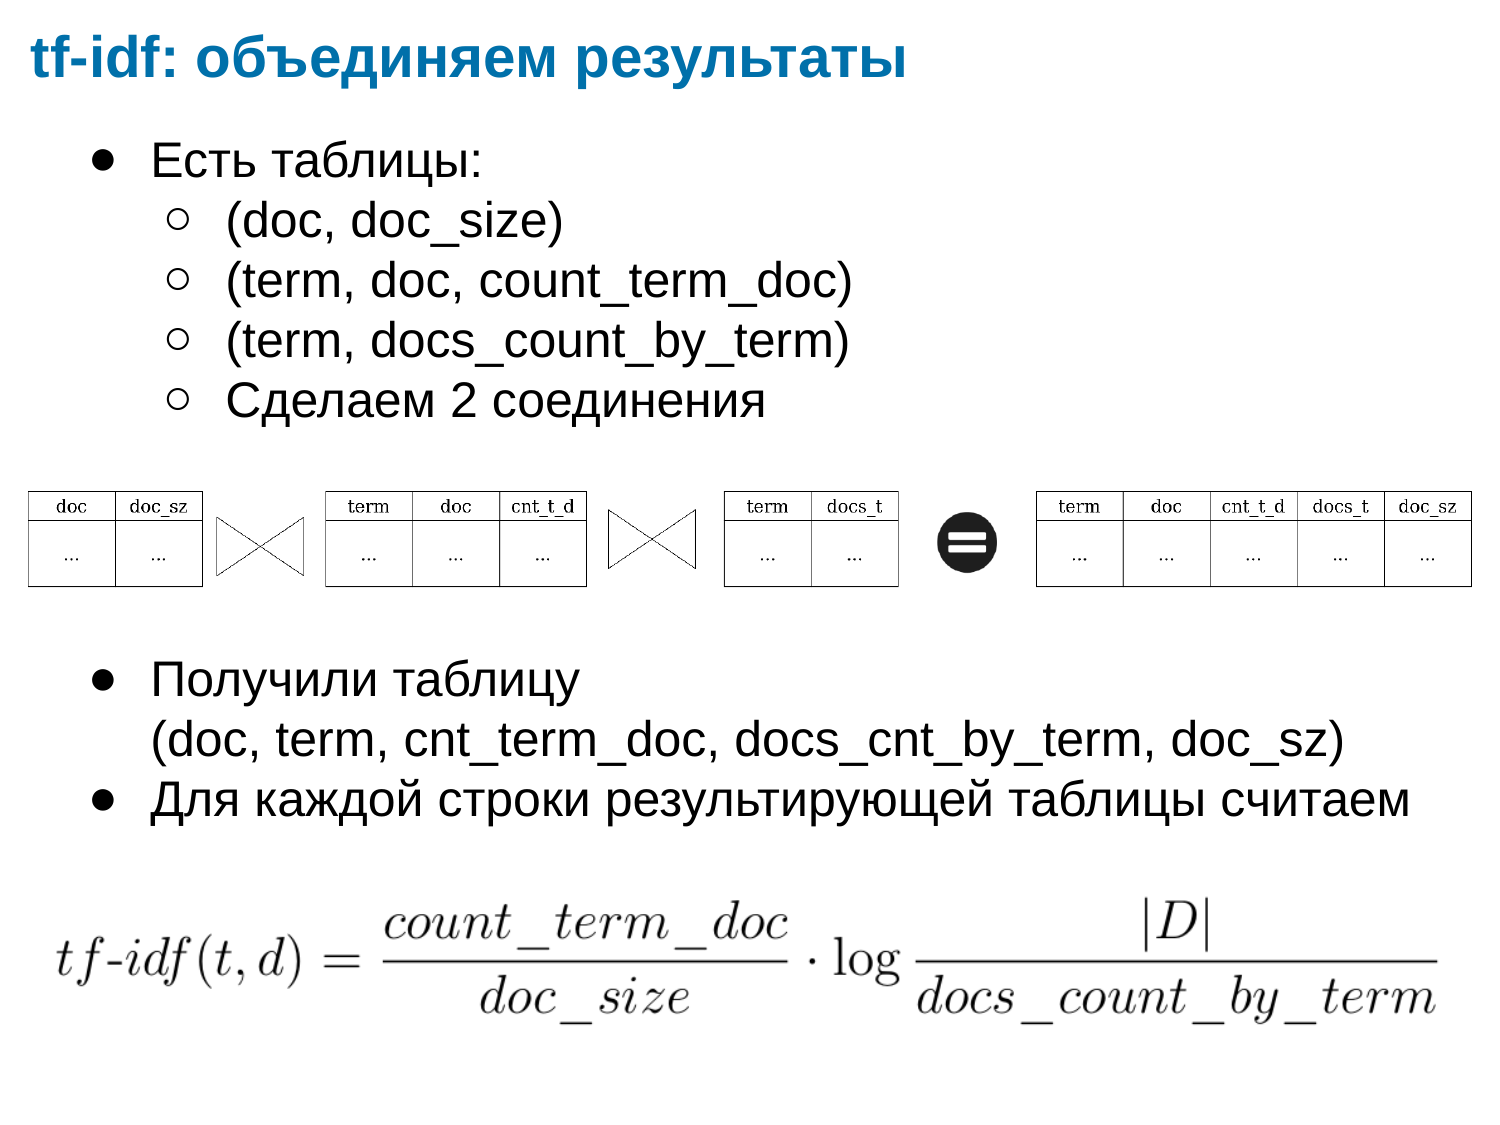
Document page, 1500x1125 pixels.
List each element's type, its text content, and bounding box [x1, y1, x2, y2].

picture [24, 487, 1476, 591]
picture [24, 864, 1476, 1047]
text_box Есть таблицы: (doc, doc_size) (term, doc, count_term_doc) (term, docs_count_by_term) Сделаем 2 соединения [60, 112, 1440, 443]
title tf-idf: объединяем результаты [30, 19, 1470, 93]
text_box Получили таблицу (doc, term, cnt_term_doc, docs_cnt_by_term, doc_sz) Для каждой строки результирующей таблицы считаем [60, 631, 1440, 842]
